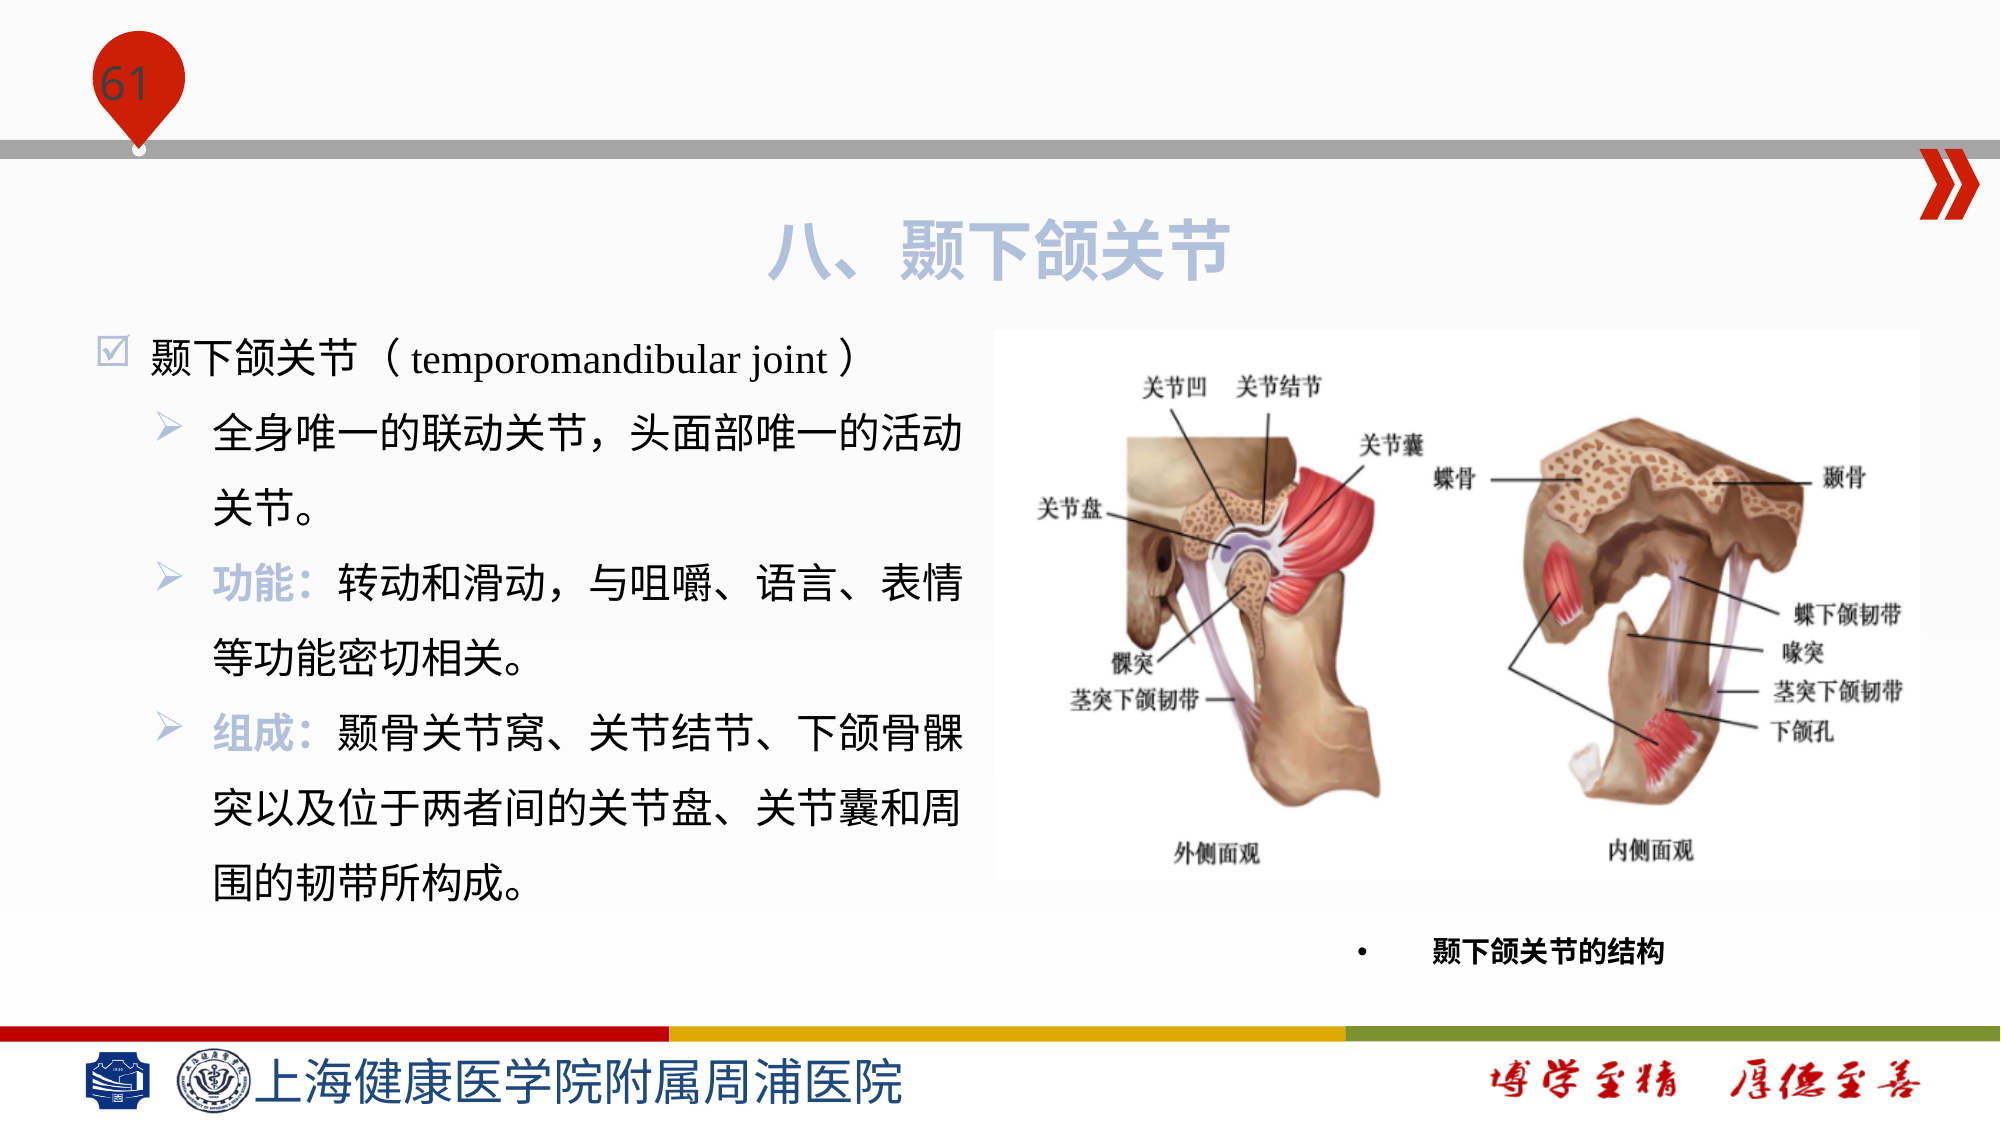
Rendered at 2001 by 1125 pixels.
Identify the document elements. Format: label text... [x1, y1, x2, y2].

picture [70, 1042, 260, 1121]
list 颞下颌关节的结构 [1342, 906, 2000, 979]
text_box 八、颞下颌关节 [751, 161, 1249, 297]
picture [994, 329, 1921, 882]
text_box 颞下颌关节（temporomandibular joint） 全身唯一的联动关节，头面部唯一的活动关节。 功能：转动和滑动，与咀嚼、语言、表情等功能密切相关。 组成：颞骨关节窝、关节结节、下颌骨髁突以及位于两者间的关节盘、关节囊和周围的韧带所构成。 [79, 299, 1000, 914]
picture [1458, 1043, 1955, 1124]
